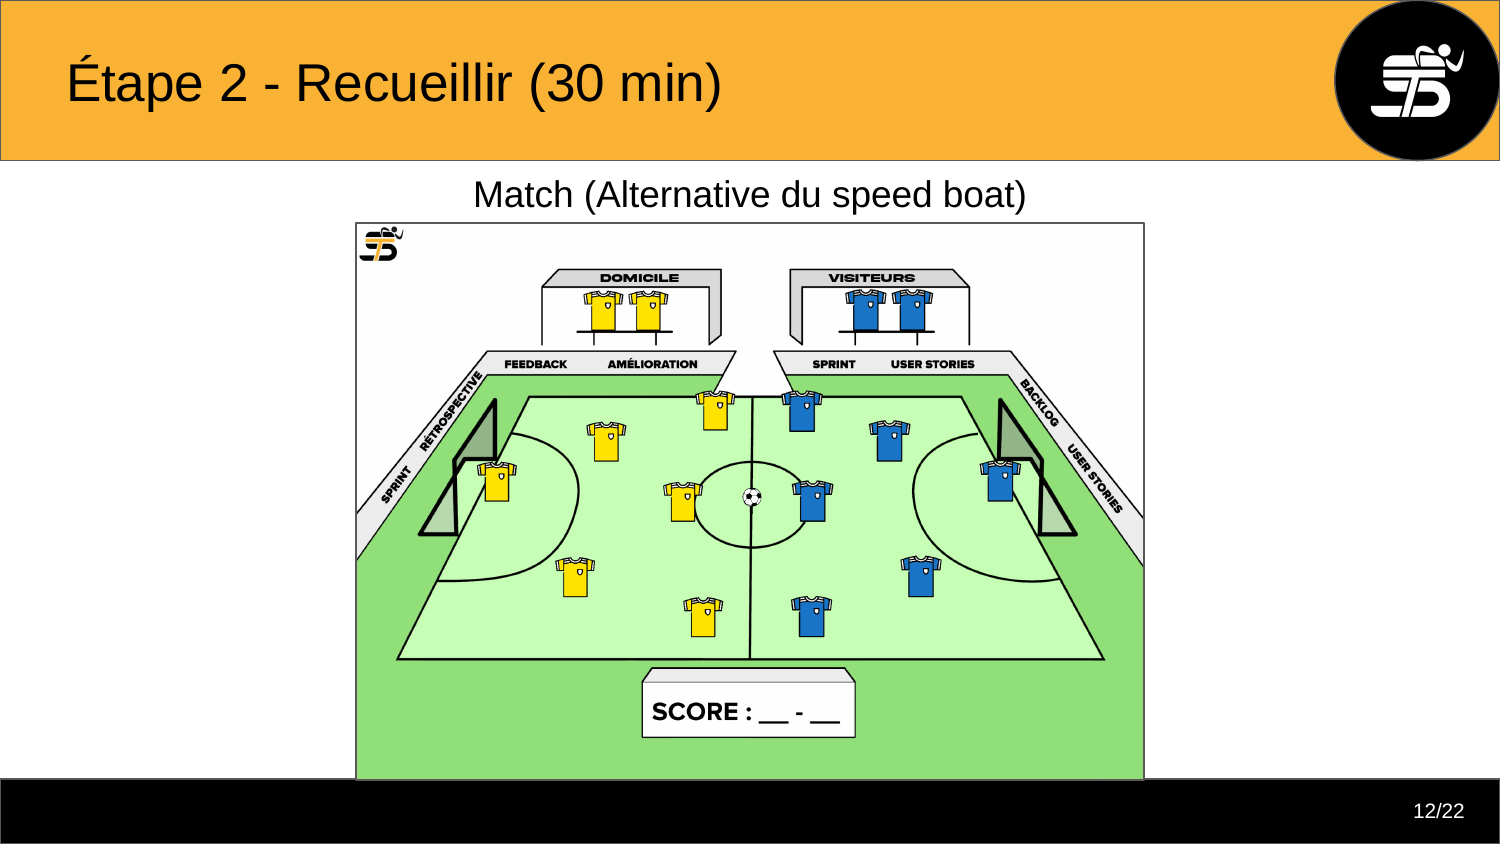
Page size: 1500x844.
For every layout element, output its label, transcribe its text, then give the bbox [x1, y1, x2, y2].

title Match (Alternative du speed boat) [305, 155, 1195, 230]
slide_number ‹#›/22 [1389, 777, 1480, 842]
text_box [1334, 0, 1500, 161]
text_box [0, 0, 1332, 161]
picture [356, 223, 1144, 780]
title Étape 2 - Recueillir (30 min) [51, 33, 1329, 128]
text_box [0, 779, 1500, 844]
